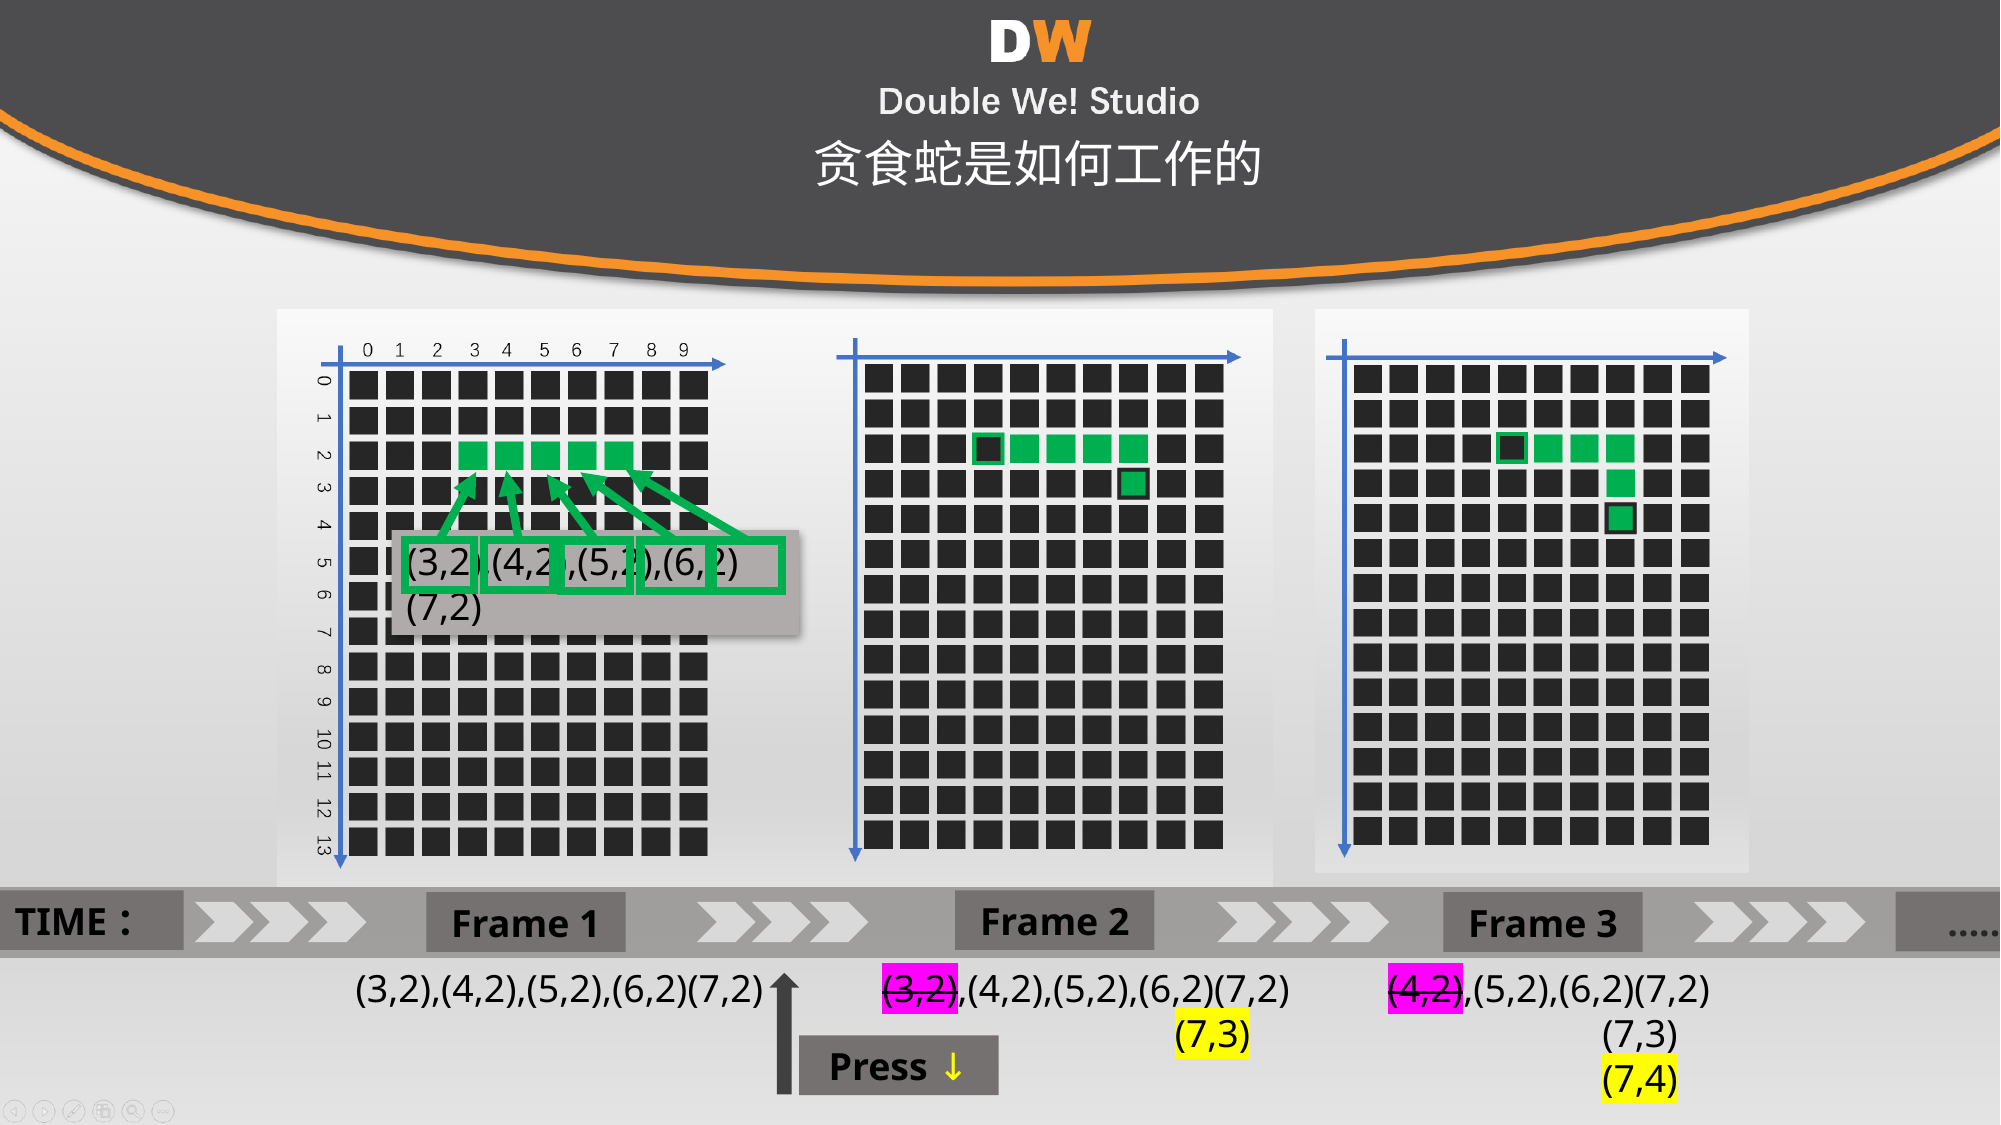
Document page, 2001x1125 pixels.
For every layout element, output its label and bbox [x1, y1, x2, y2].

text_box [625, 374, 783, 591]
picture [0, 0, 2000, 1125]
text_box [404, 434, 477, 591]
text_box [146, 421, 710, 591]
